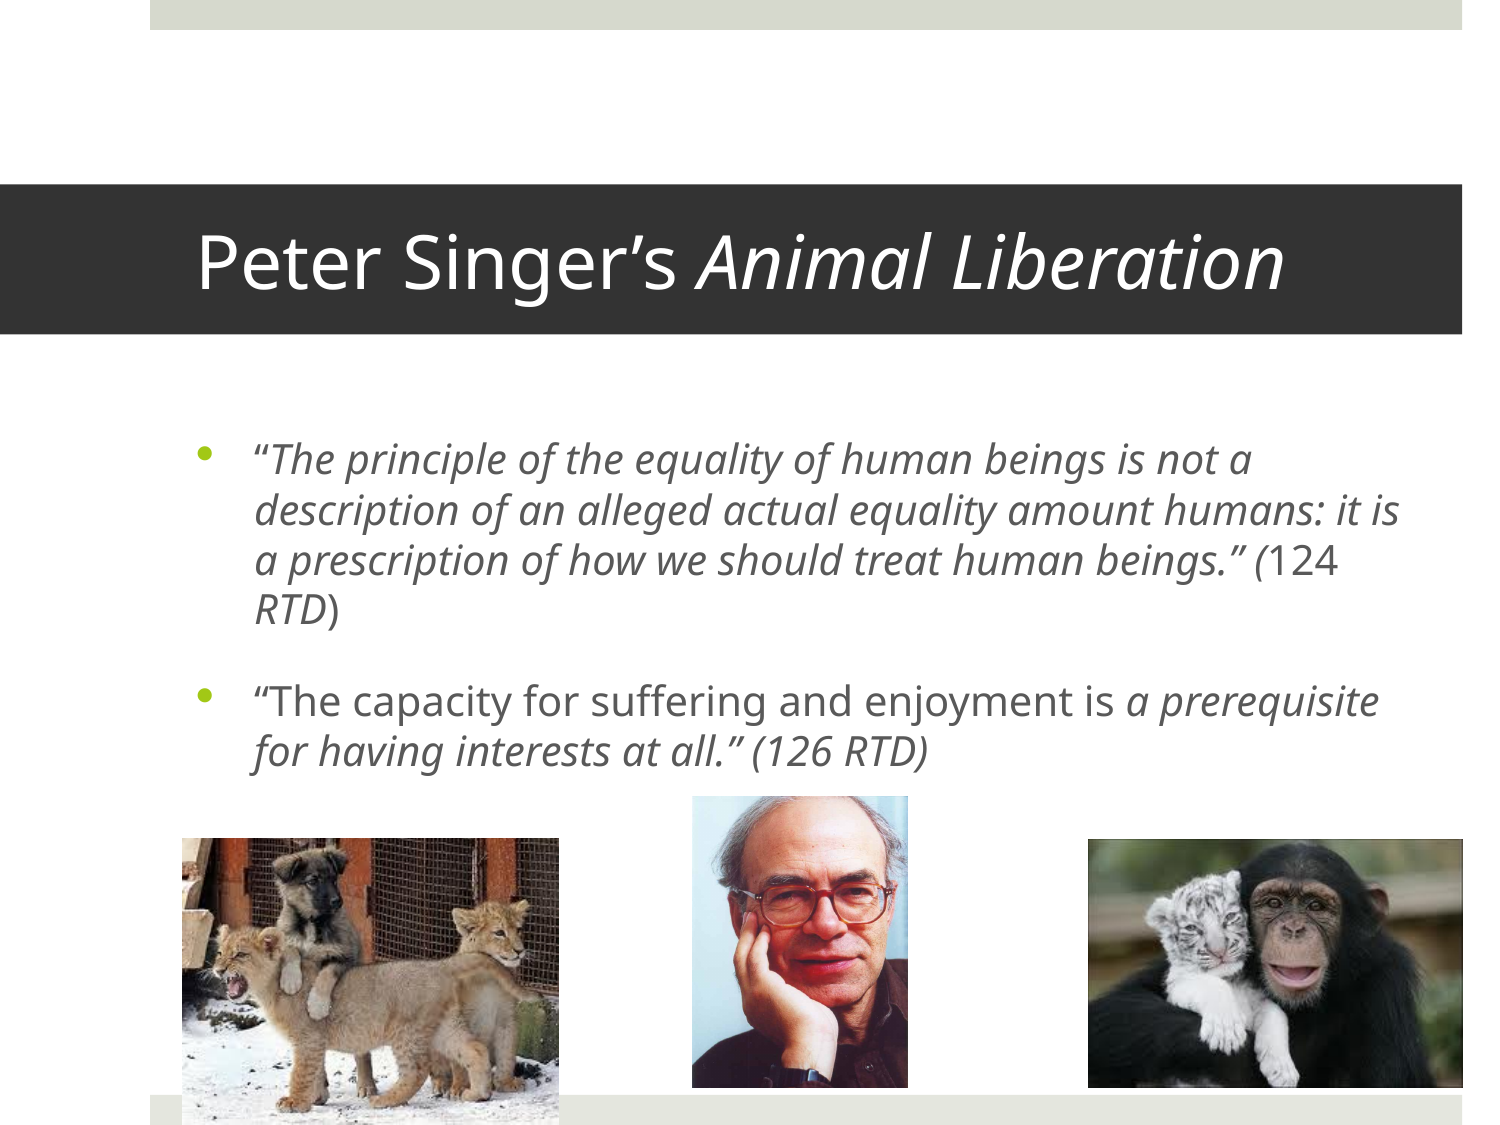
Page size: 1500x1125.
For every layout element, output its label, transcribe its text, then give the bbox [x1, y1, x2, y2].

title Peter Singer’s Animal Liberation [0, 184, 1463, 335]
picture [182, 838, 559, 1125]
picture [691, 795, 908, 1089]
list “The principle of the equality of human beings is not a description of an alleged actual equality amount humans: it is a prescription of how we should treat human beings.” (124 RTD) “The capacity for suffering and enjoyment is a prerequisite for having interests at all.” (126 RTD) [182, 425, 1432, 1028]
picture [1087, 838, 1463, 1089]
